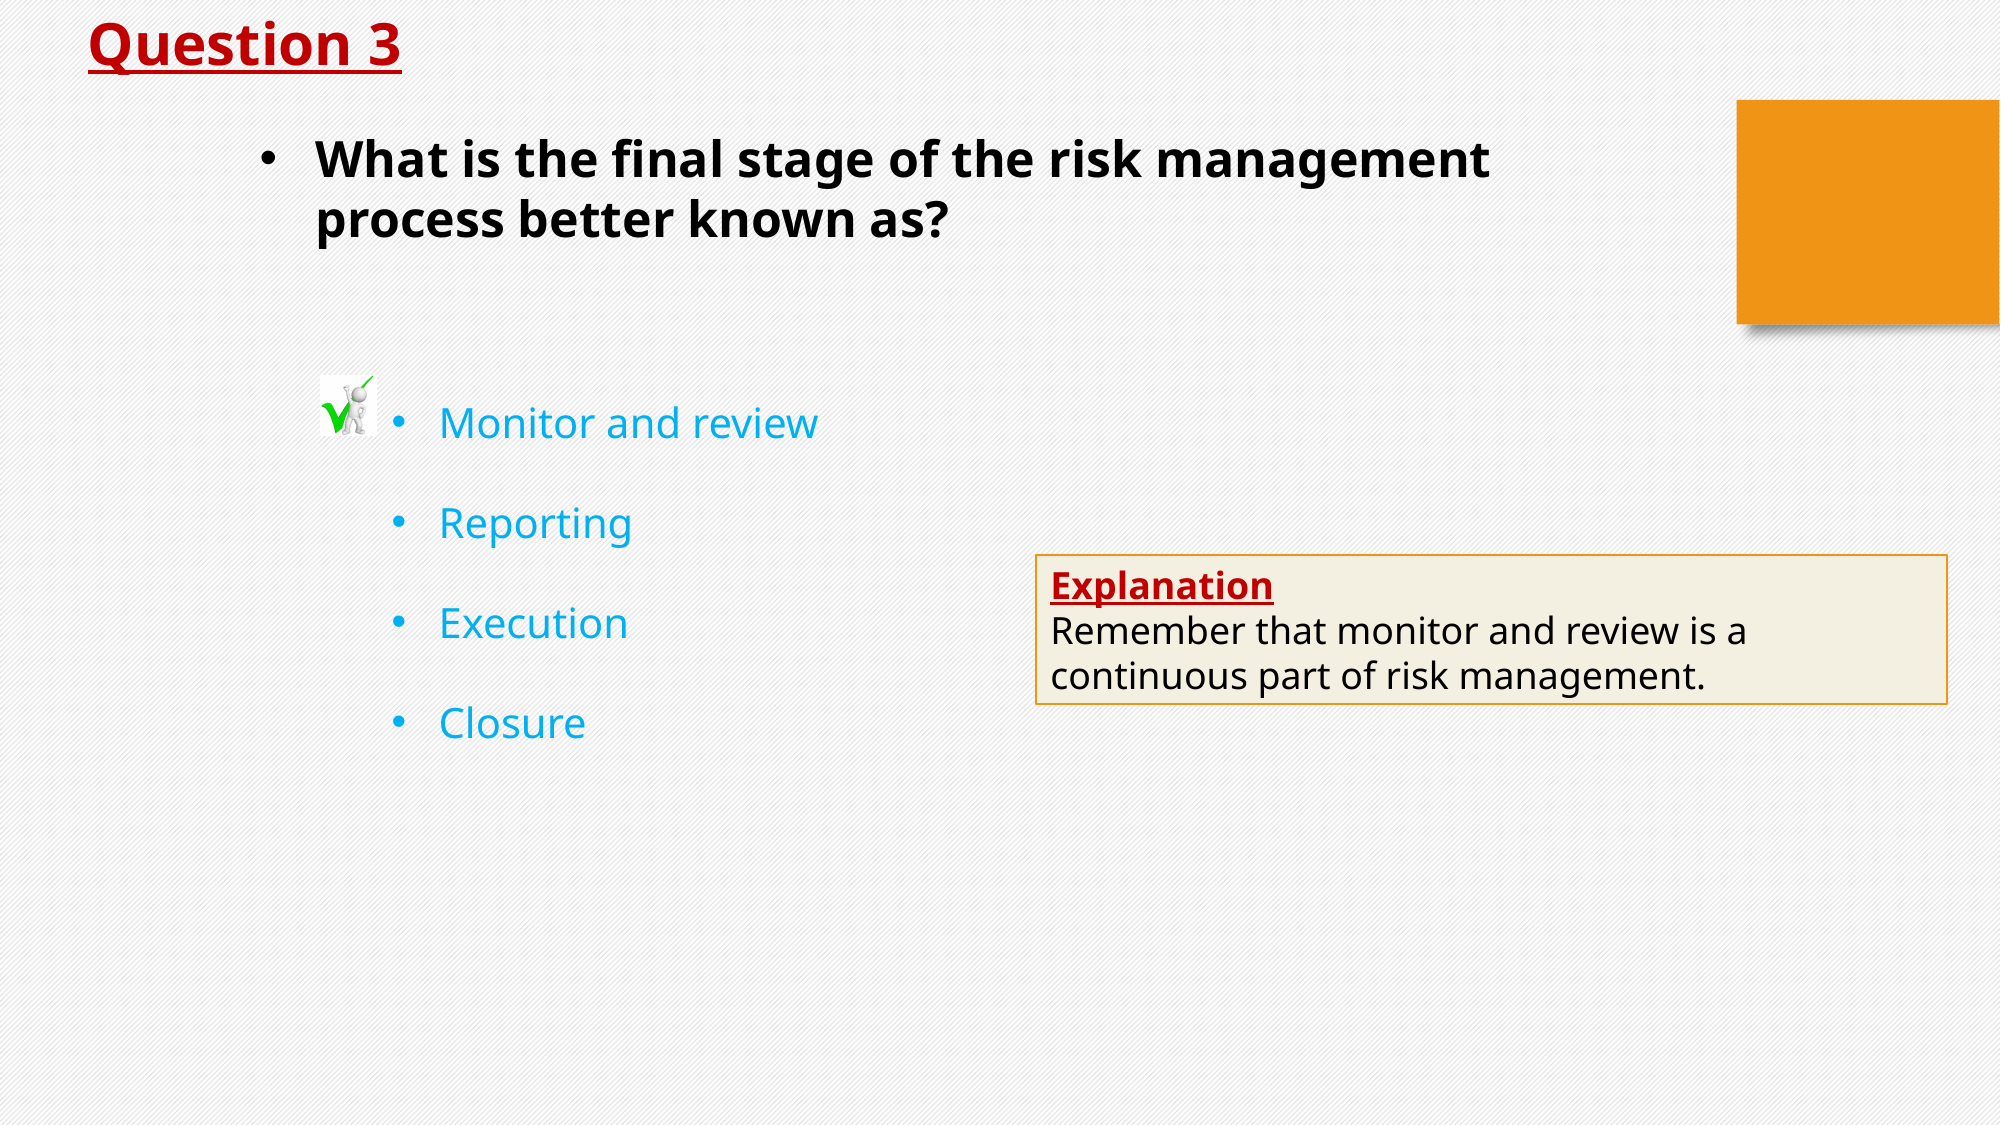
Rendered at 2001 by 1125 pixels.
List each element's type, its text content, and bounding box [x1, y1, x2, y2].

picture [1736, 325, 2000, 347]
picture [320, 375, 377, 436]
text_box Explanation Remember that monitor and review is a continuous part of risk management. [1035, 554, 1948, 705]
text_box What is the final stage of the risk management process better known as? [244, 120, 1620, 255]
text_box Question 3 [73, 0, 417, 85]
text_box Monitor and review Reporting Execution Closure [376, 339, 925, 754]
